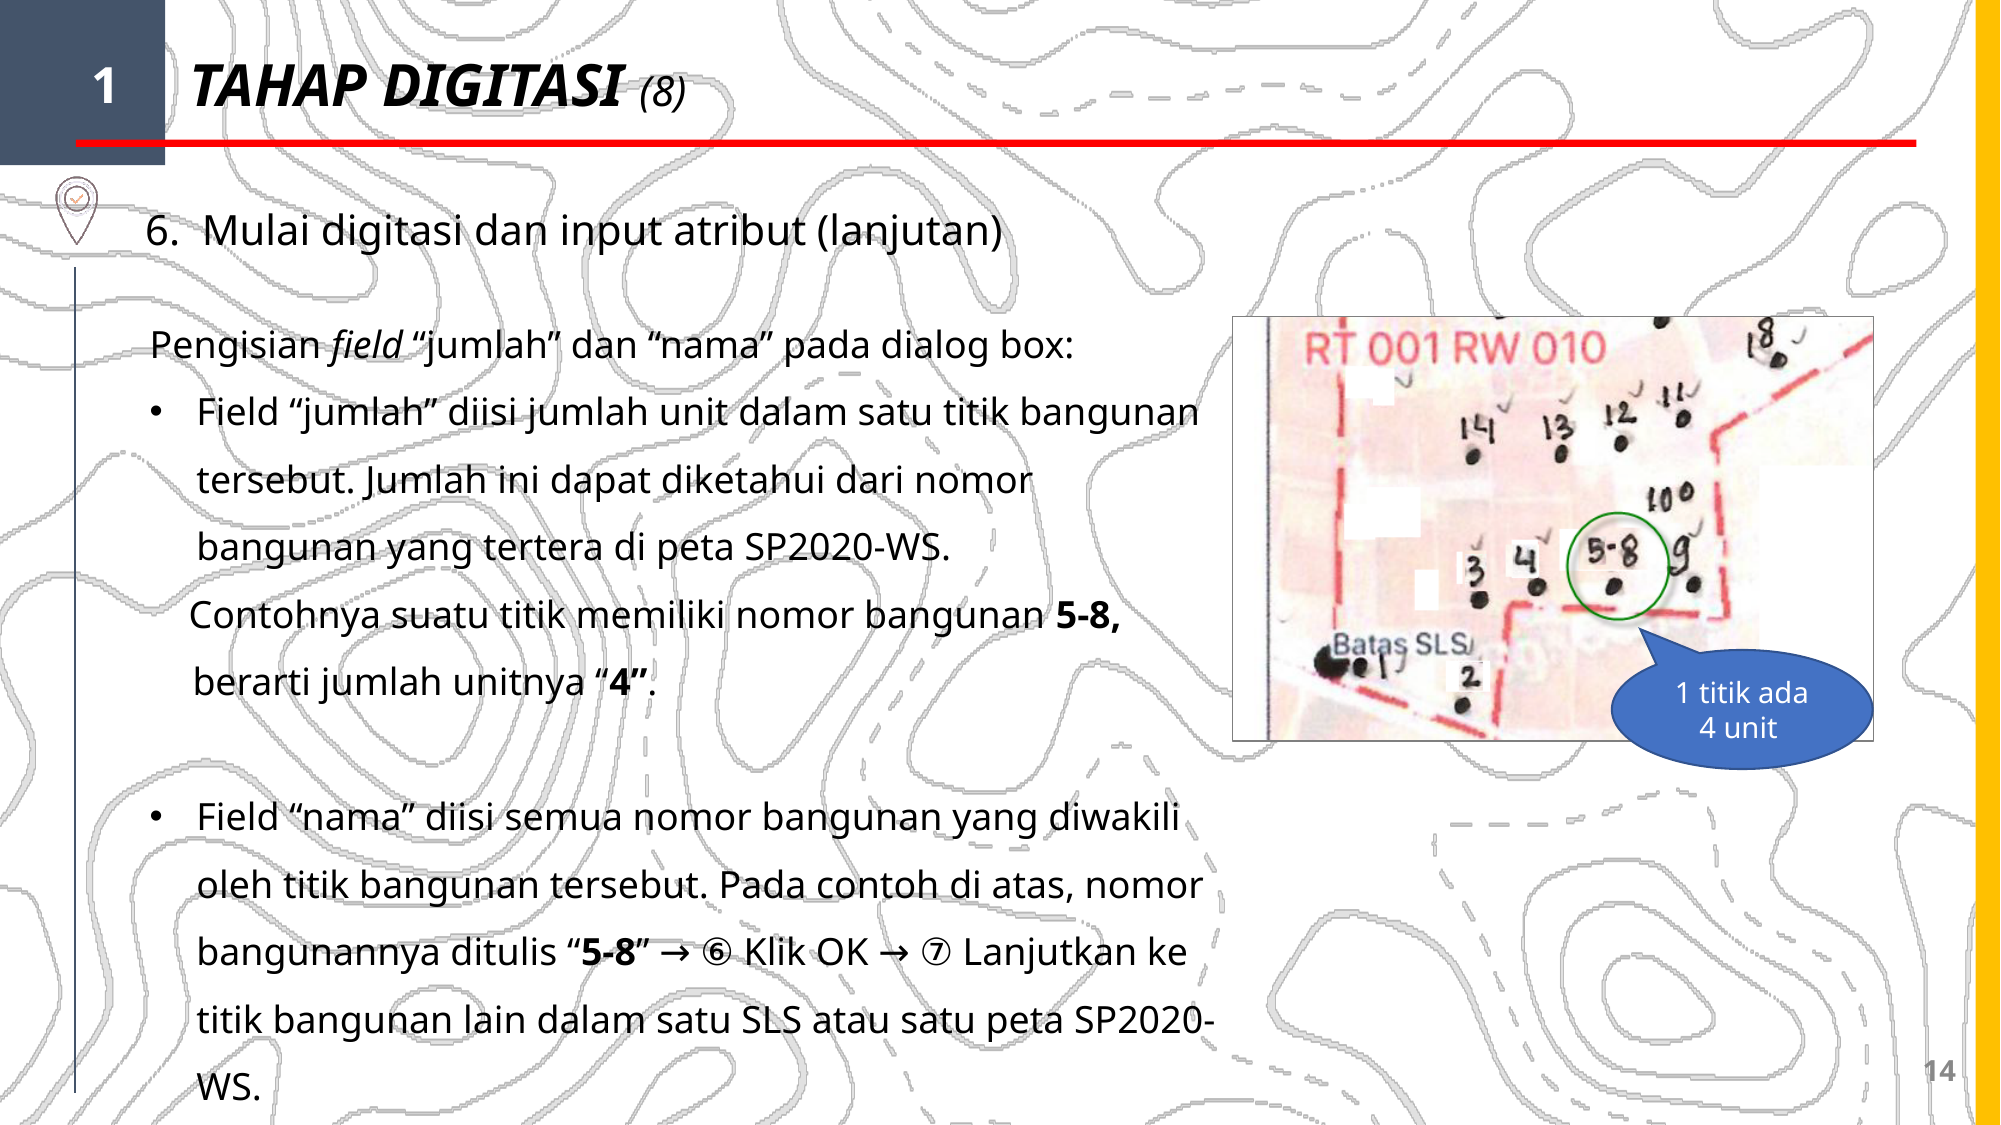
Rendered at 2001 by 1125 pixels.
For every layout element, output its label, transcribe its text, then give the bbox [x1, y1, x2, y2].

text_box TAHAP DIGITASI (8) [189, 47, 1917, 118]
text_box [75, 139, 1917, 147]
picture [0, 0, 1975, 1125]
text_box 1 [75, 46, 135, 122]
text_box Pengisian field “jumlah” dan “nama” pada dialog box: Field “jumlah” diisi jumlah unit dalam satu titik bangunan tersebut. Jumlah ini dapat diketahui dari nomor bangunan yang tertera di peta SP2020-WS. Contohnya suatu titik memiliki nomor bangunan 5-8, berarti jumlah unitnya “4”. Field “nama” diisi semua nomor bangunan yang diwakili oleh titik bangunan tersebut. Pada contoh di atas, nomor bangunannya ditulis “5-8” → ⑥ Klik OK → ⑦ Lanjutkan ke titik bangunan lain dalam satu SLS atau satu peta SP2020-WS. [134, 290, 1234, 1116]
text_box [1232, 316, 1873, 770]
slide_number ‹#› [1521, 1042, 1972, 1103]
text_box 6. Mulai digitasi dan input atribut (lanjutan) [86, 196, 1044, 262]
